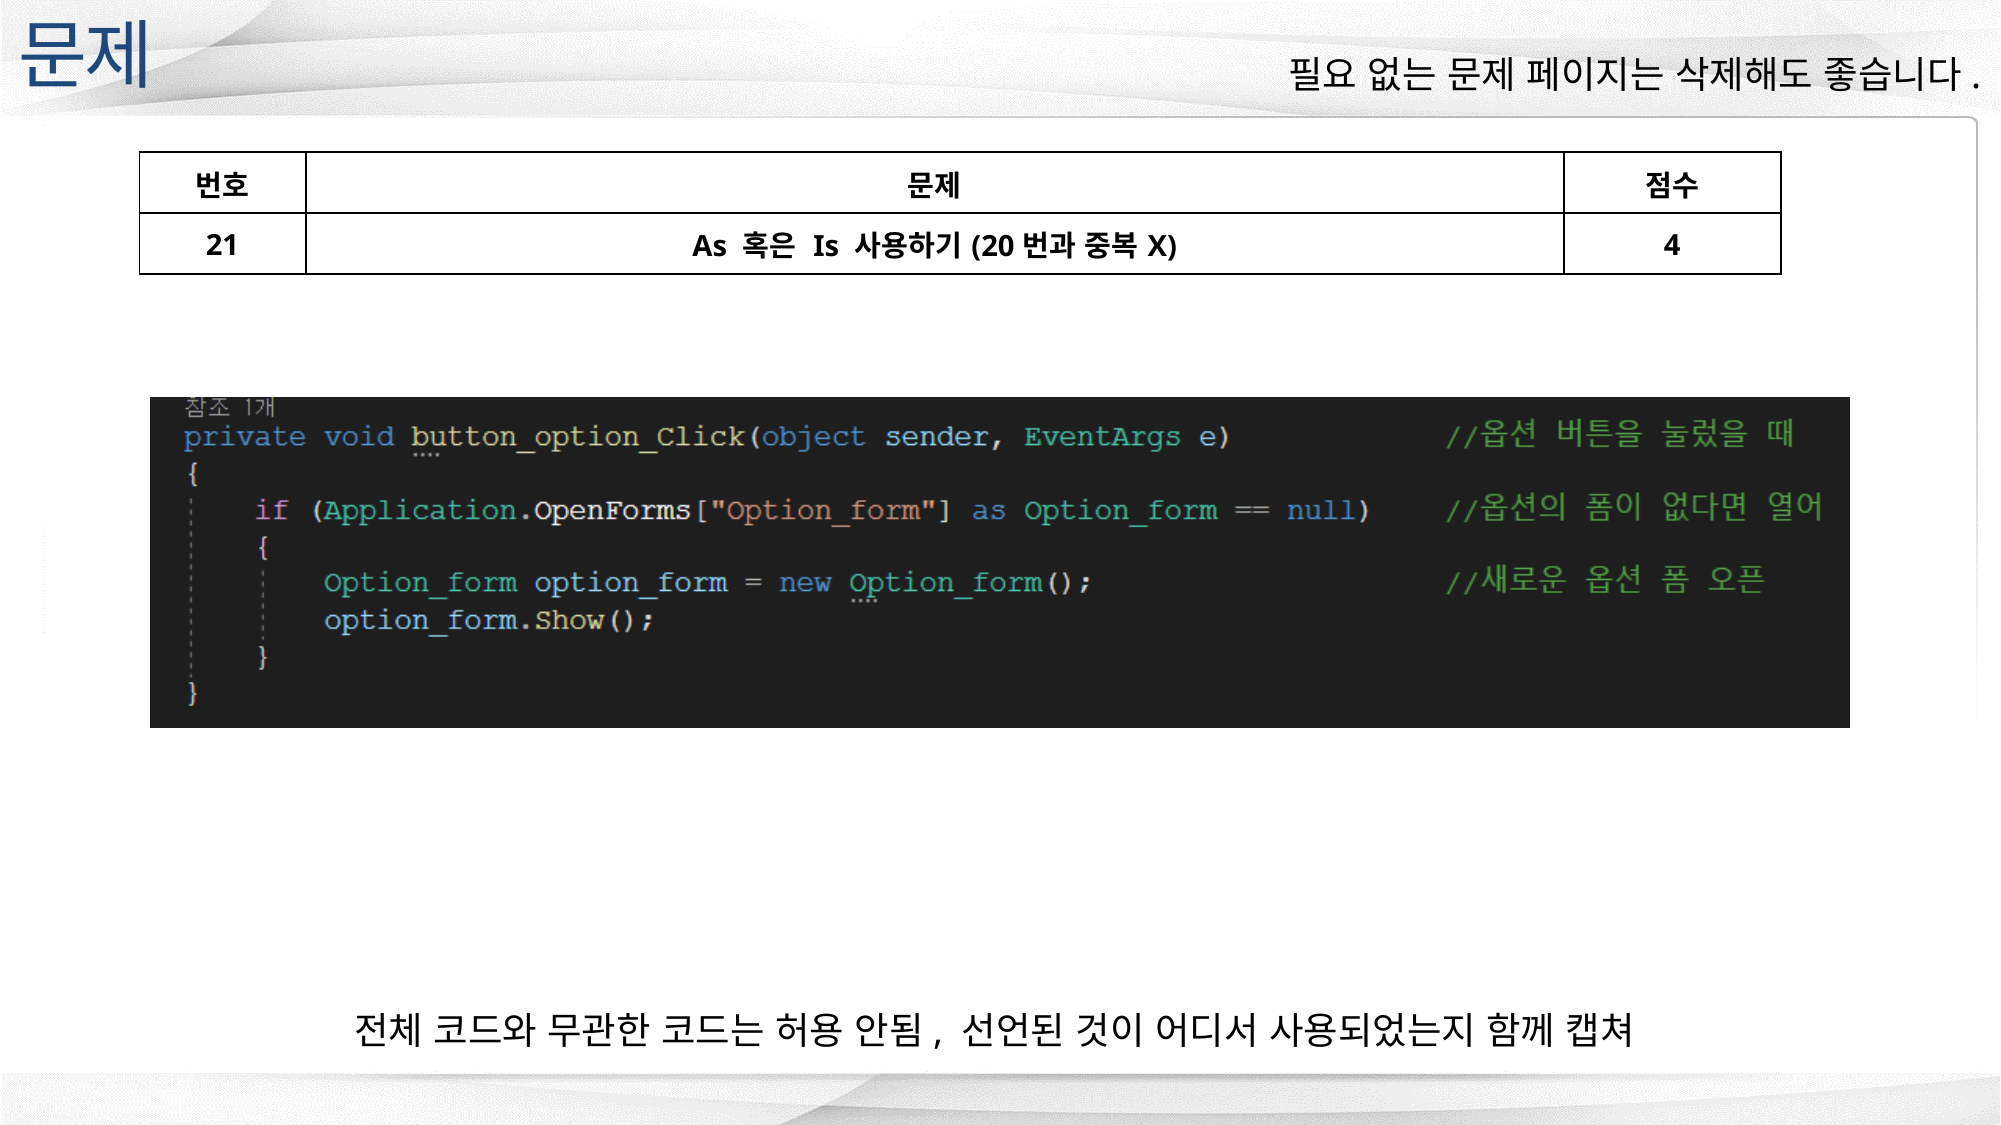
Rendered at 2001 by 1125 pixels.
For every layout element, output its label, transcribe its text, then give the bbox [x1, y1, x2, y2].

table_header 번호 [140, 153, 305, 212]
table_header 점수 [1565, 153, 1780, 212]
picture [0, 0, 2000, 1125]
text_box 필요 없는 문제 페이지는 삭제해도 좋습니다. [1247, 44, 1996, 107]
table_cell 4 [1565, 214, 1780, 273]
text_box 문제 [4, 0, 920, 106]
table_cell As 혹은 Is 사용하기(20번과 중복X) [307, 214, 1563, 273]
table_cell 21 [140, 214, 305, 273]
text_box 전체 코드와 무관한 코드는 허용 안됨, 선언된 것이 어디서 사용되었는지 함께 캡쳐 [139, 999, 1861, 1063]
table_header 문제 [307, 153, 1563, 212]
